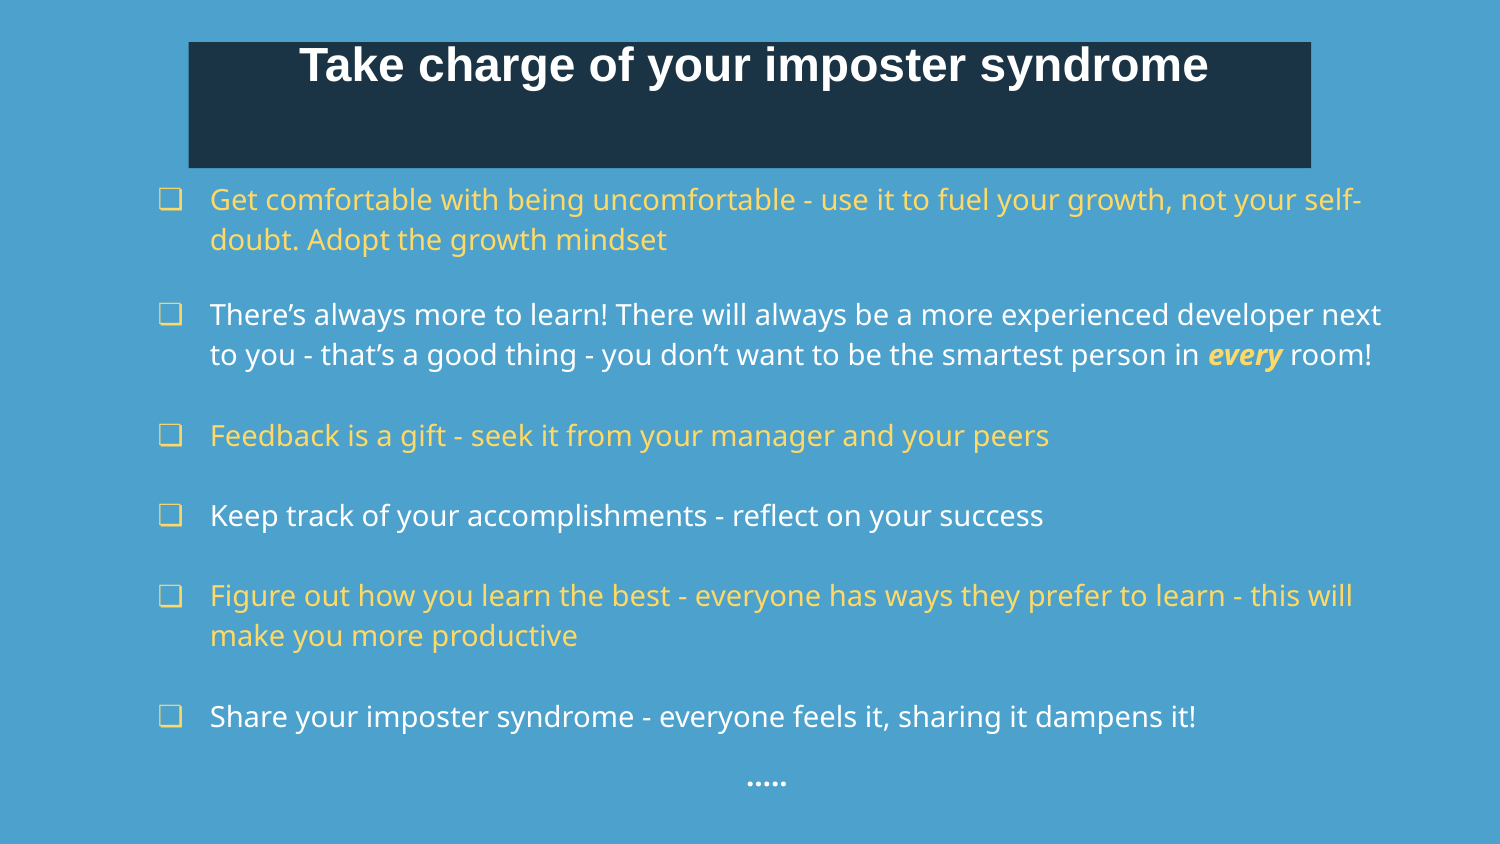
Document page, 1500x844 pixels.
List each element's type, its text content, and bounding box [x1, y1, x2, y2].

text_box Take charge of your imposter syndrome [206, 9, 1303, 144]
text_box Get comfortable with being uncomfortable - use it to fuel your growth, not your self-doubt. Adopt the growth mindset There’s always more to learn! There will always be a more experienced developer next to you - that’s a good thing - you don’t want to be the smartest person in every room! Feedback is a gift - seek it from your manager and your peers Keep track of your accomplishments - reflect on your success Figure out how you learn the best - everyone has ways they prefer to learn - this will make you more productive Share your imposter syndrome - everyone feels it, sharing it dampens it! ….. [119, 160, 1414, 815]
text_box [188, 42, 1312, 160]
